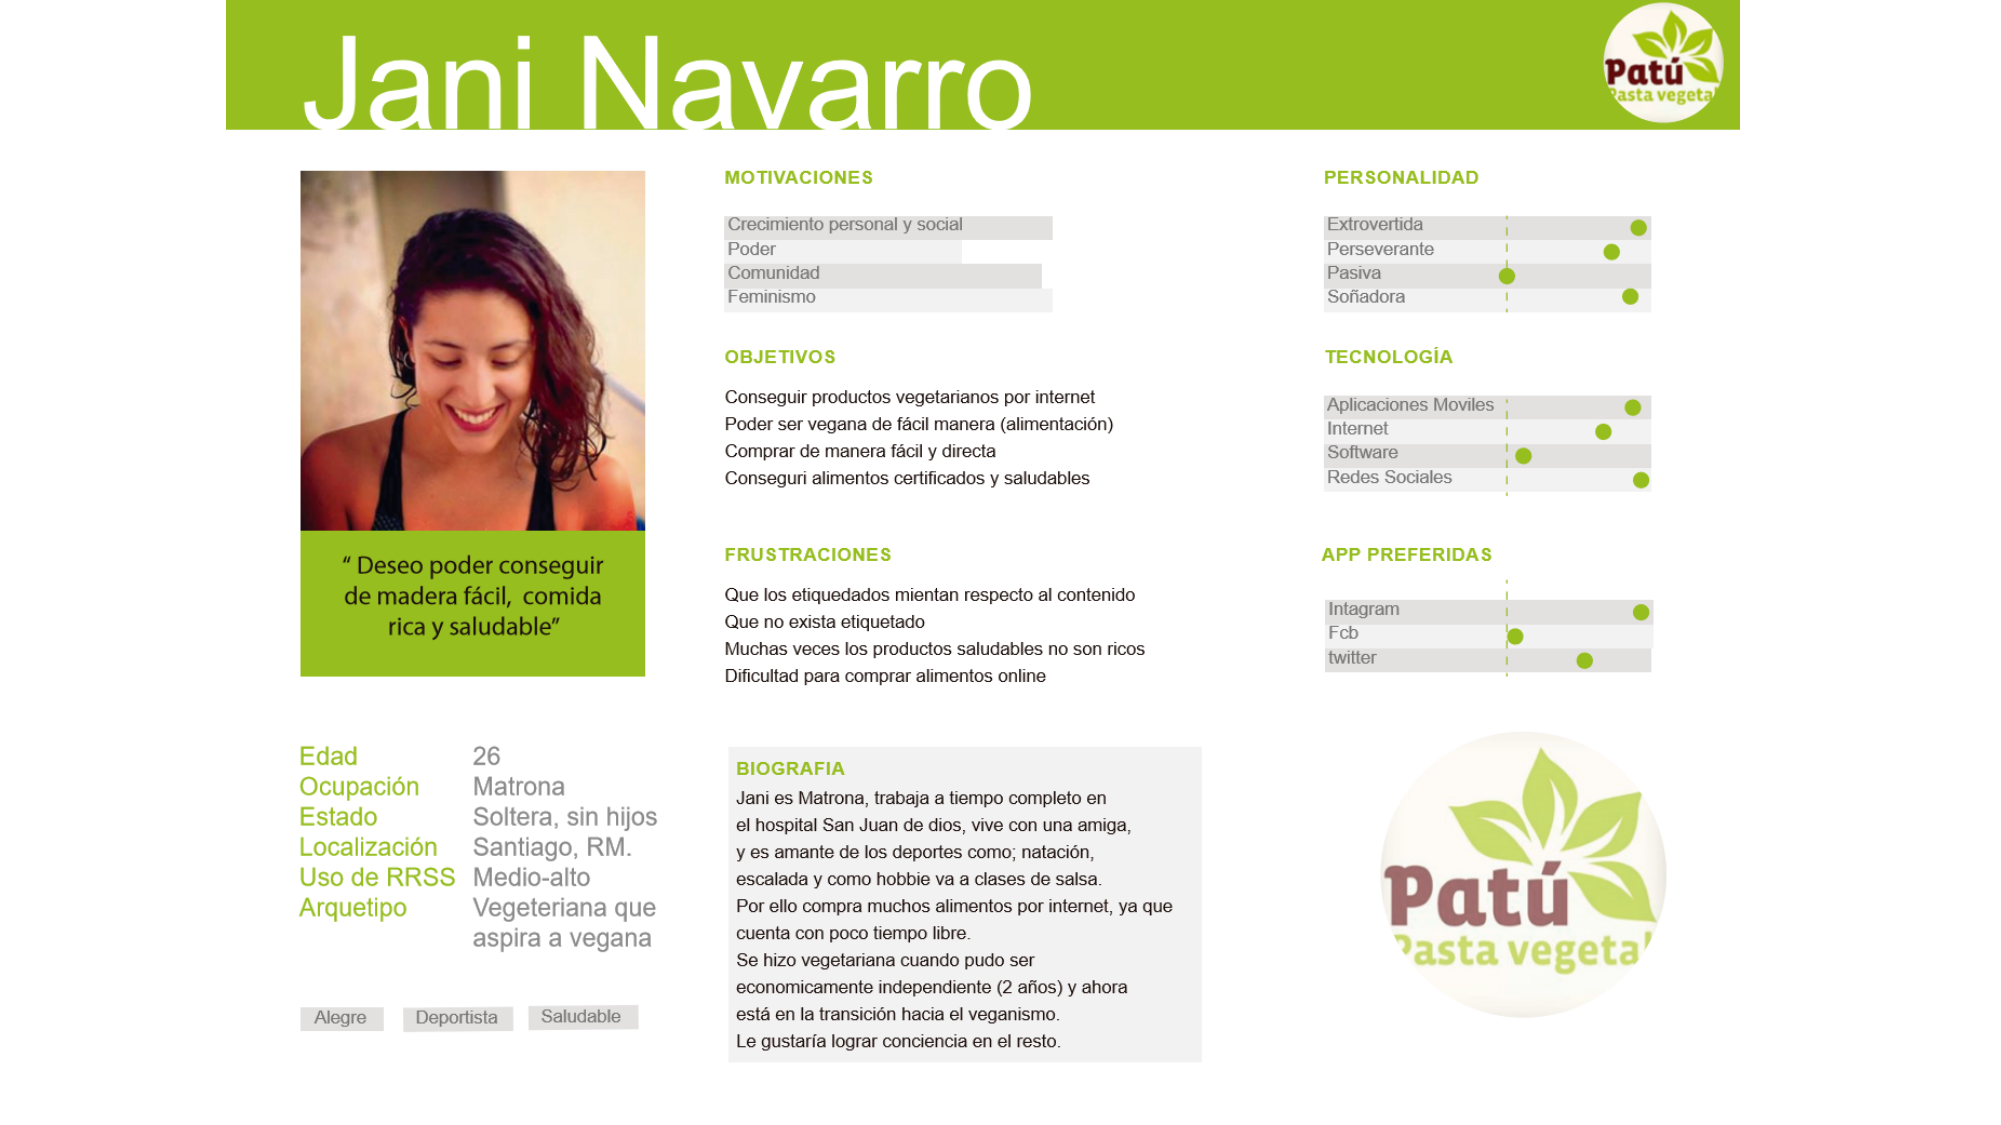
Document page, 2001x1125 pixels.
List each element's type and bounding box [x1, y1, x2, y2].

list [226, 0, 1740, 1070]
